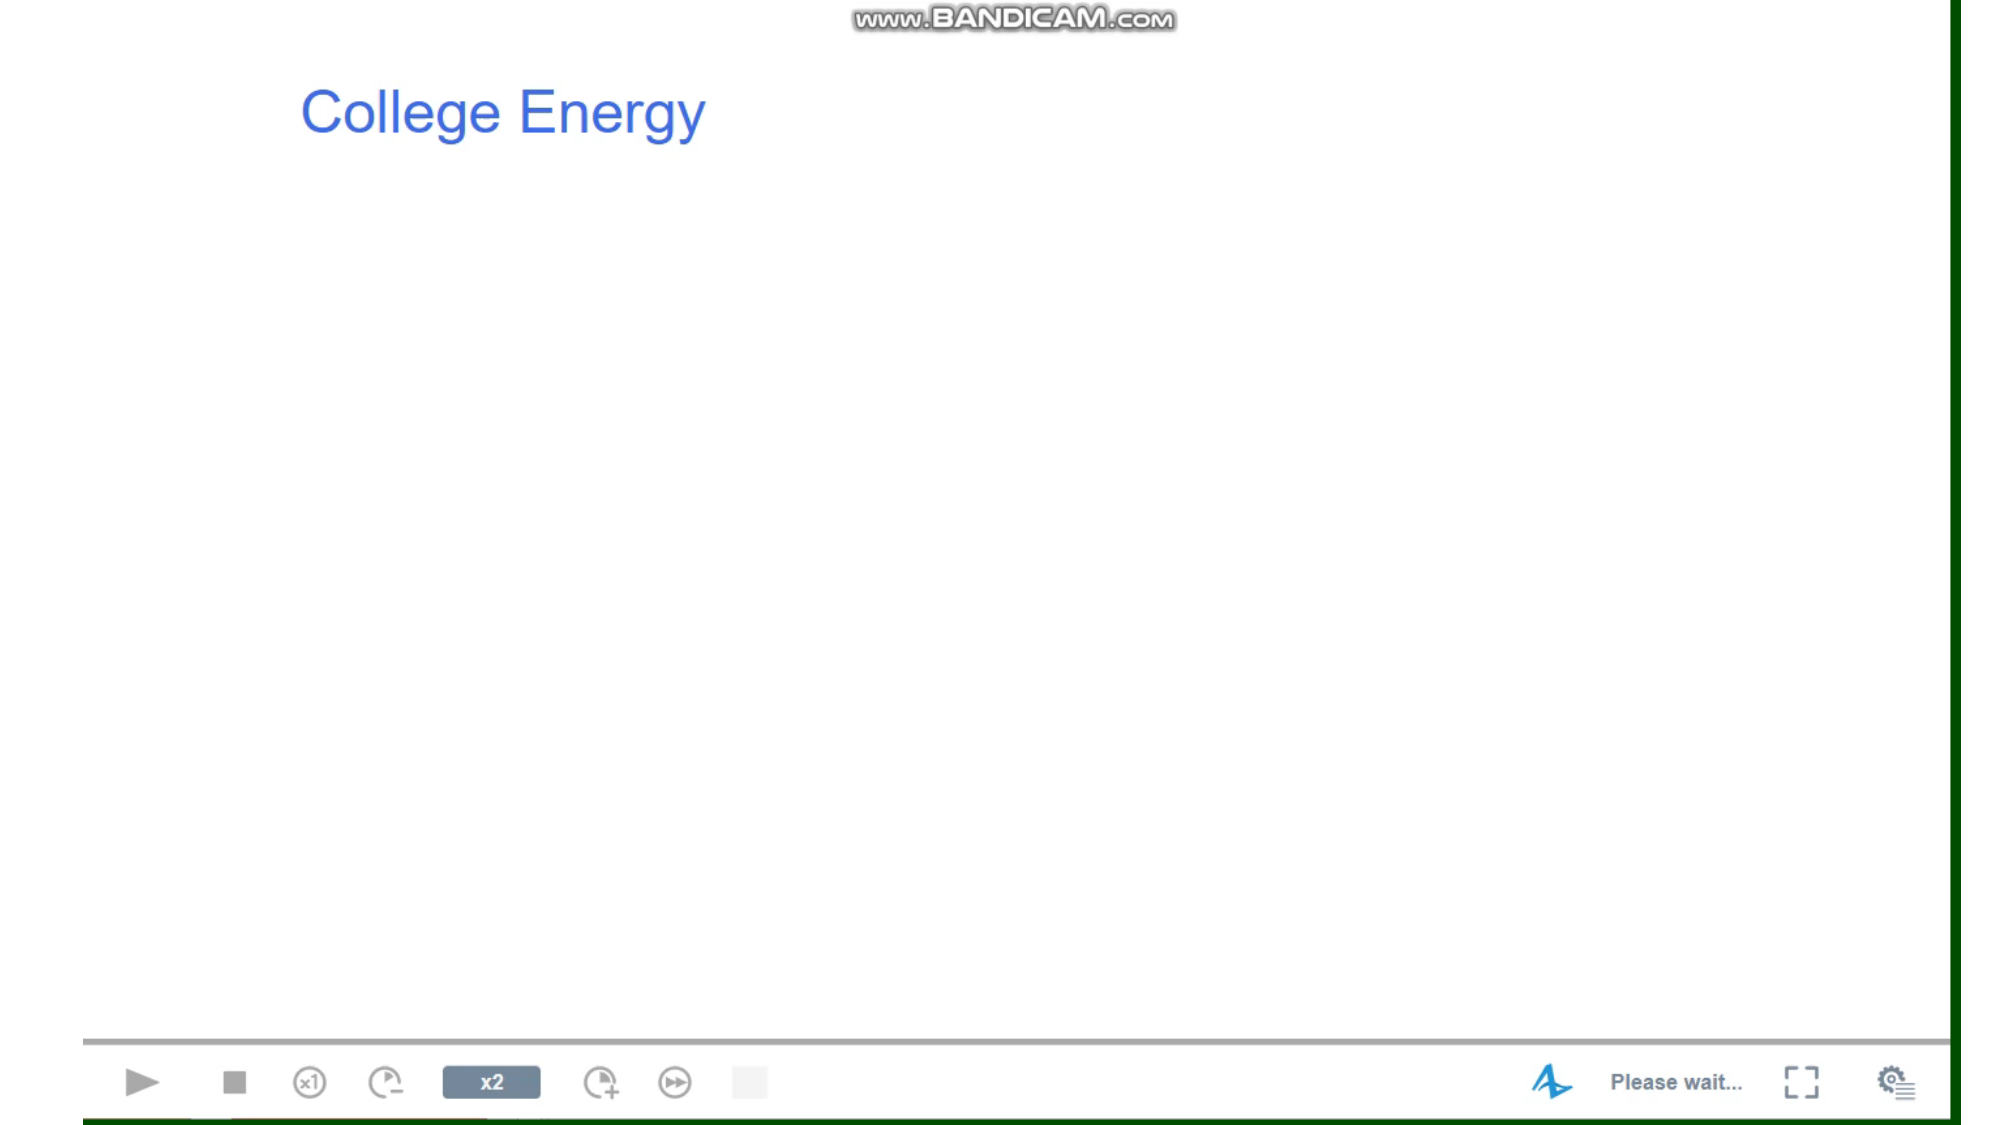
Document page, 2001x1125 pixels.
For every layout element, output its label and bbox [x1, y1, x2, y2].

text_box [82, 0, 1961, 1125]
